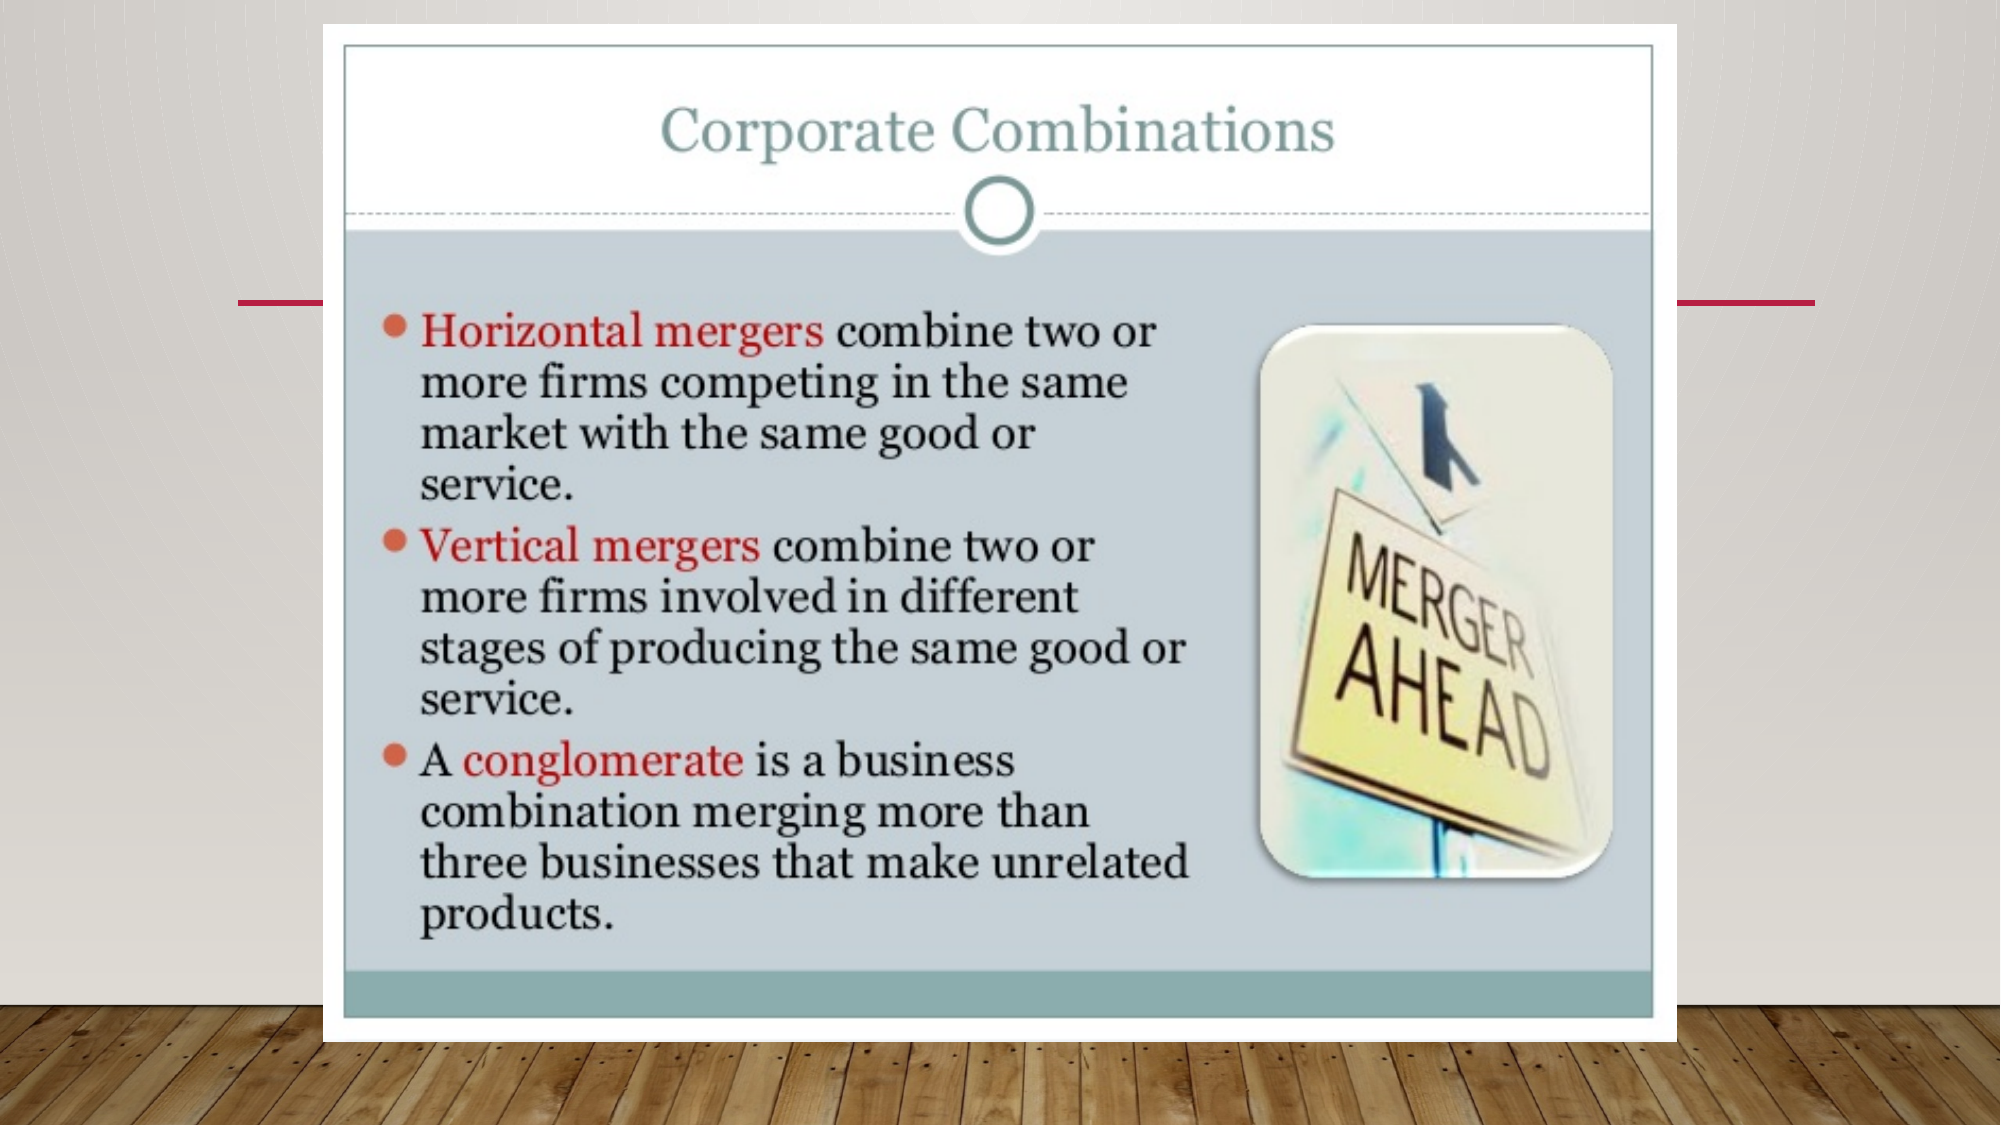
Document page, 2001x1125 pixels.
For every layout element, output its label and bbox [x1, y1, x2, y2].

picture [0, 1005, 2000, 1125]
list [322, 24, 1678, 1042]
